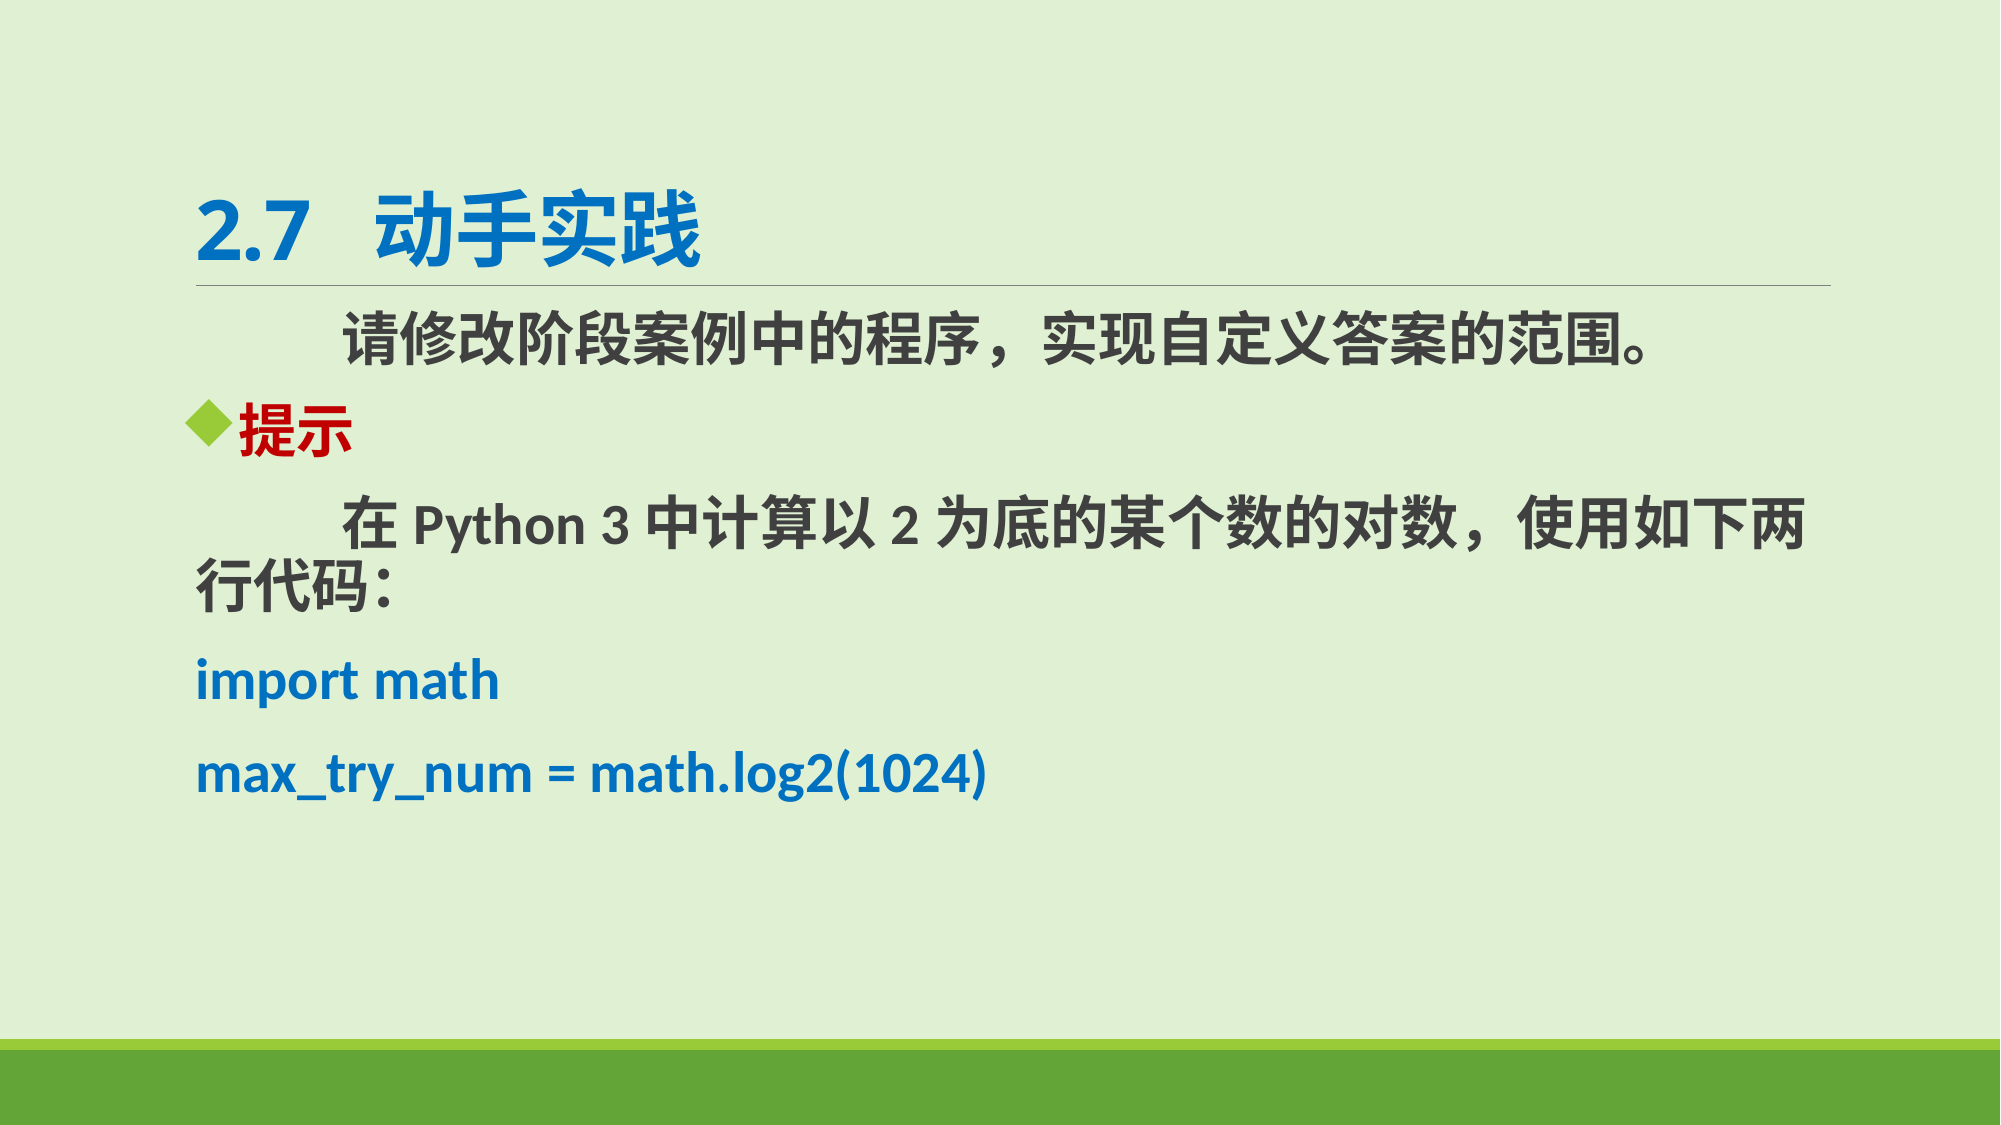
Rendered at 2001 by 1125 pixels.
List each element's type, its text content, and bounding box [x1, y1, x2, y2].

title 2.7 动手实践 [180, 47, 1830, 285]
list 请修改阶段案例中的程序，实现自定义答案的范围。 提示 在Python 3中计算以2为底的某个数的对数，使用如下两行代码： import math max_try_num = math.log2(1024) [180, 302, 1830, 963]
